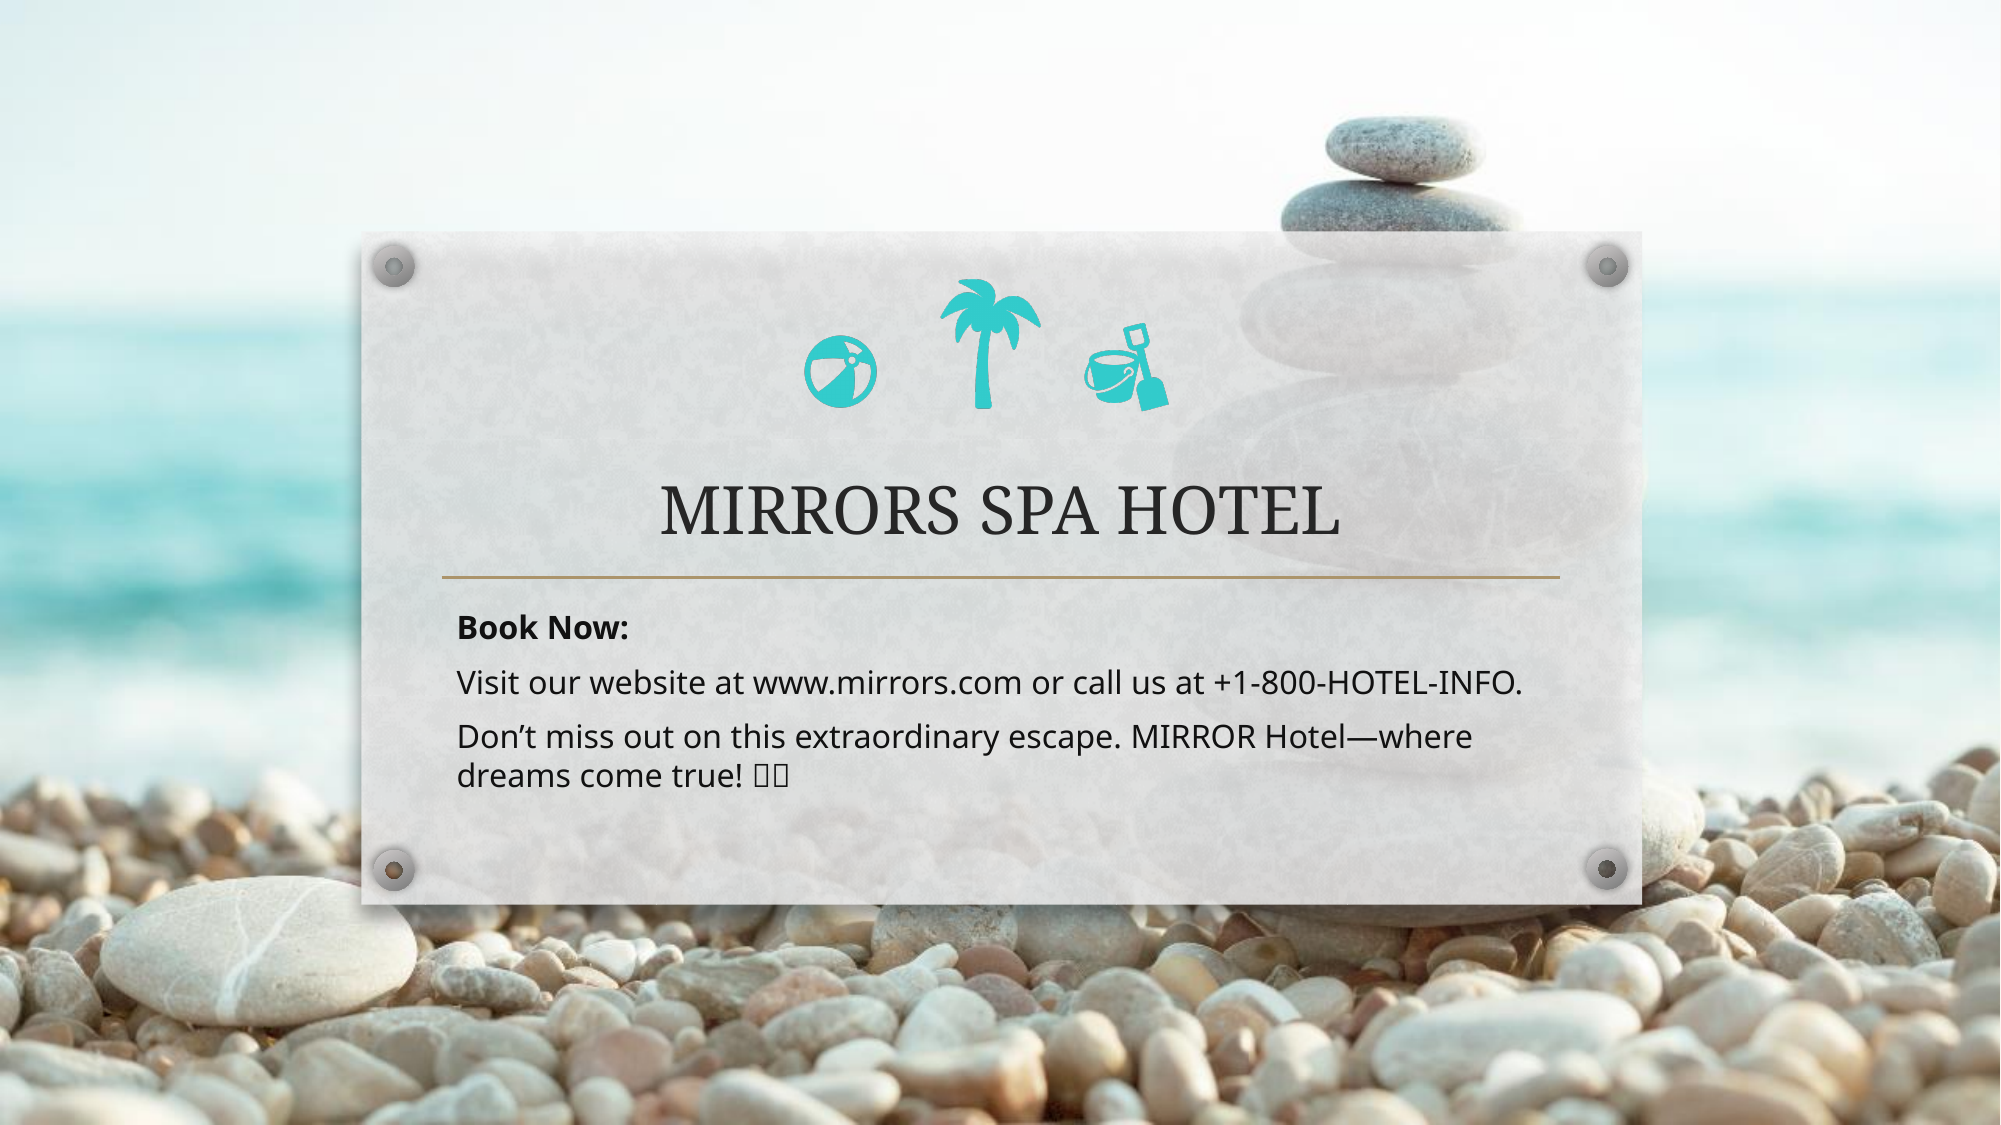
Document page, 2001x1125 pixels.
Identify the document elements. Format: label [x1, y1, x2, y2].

text_box [361, 231, 1643, 905]
picture [0, 0, 2001, 1125]
